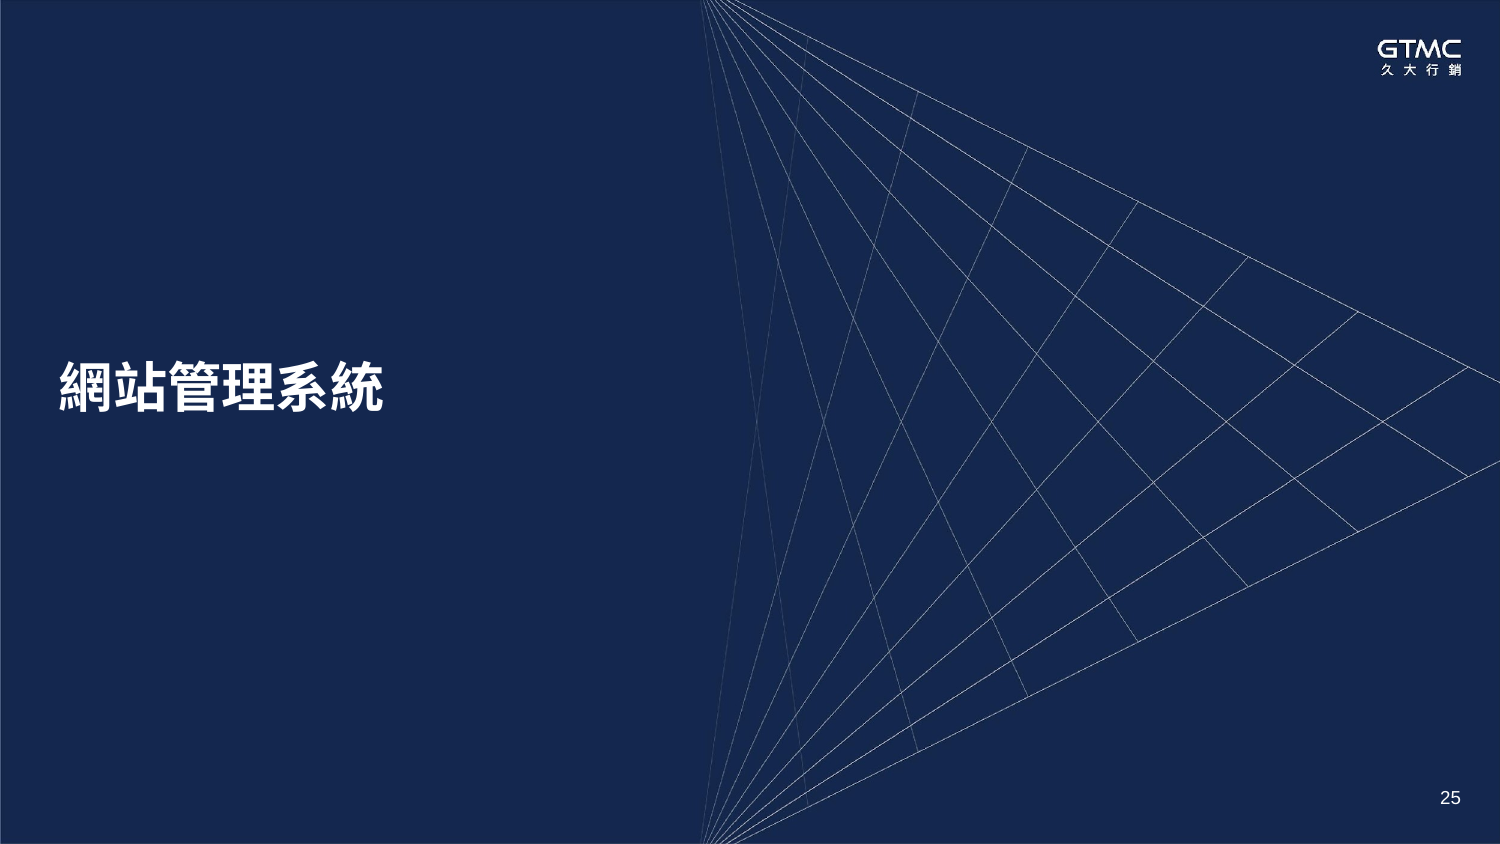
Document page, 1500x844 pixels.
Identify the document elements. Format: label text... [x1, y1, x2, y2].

title 網站管理系統 [43, 351, 1313, 430]
slide_number 25 [1138, 785, 1477, 808]
picture [0, 0, 1500, 844]
